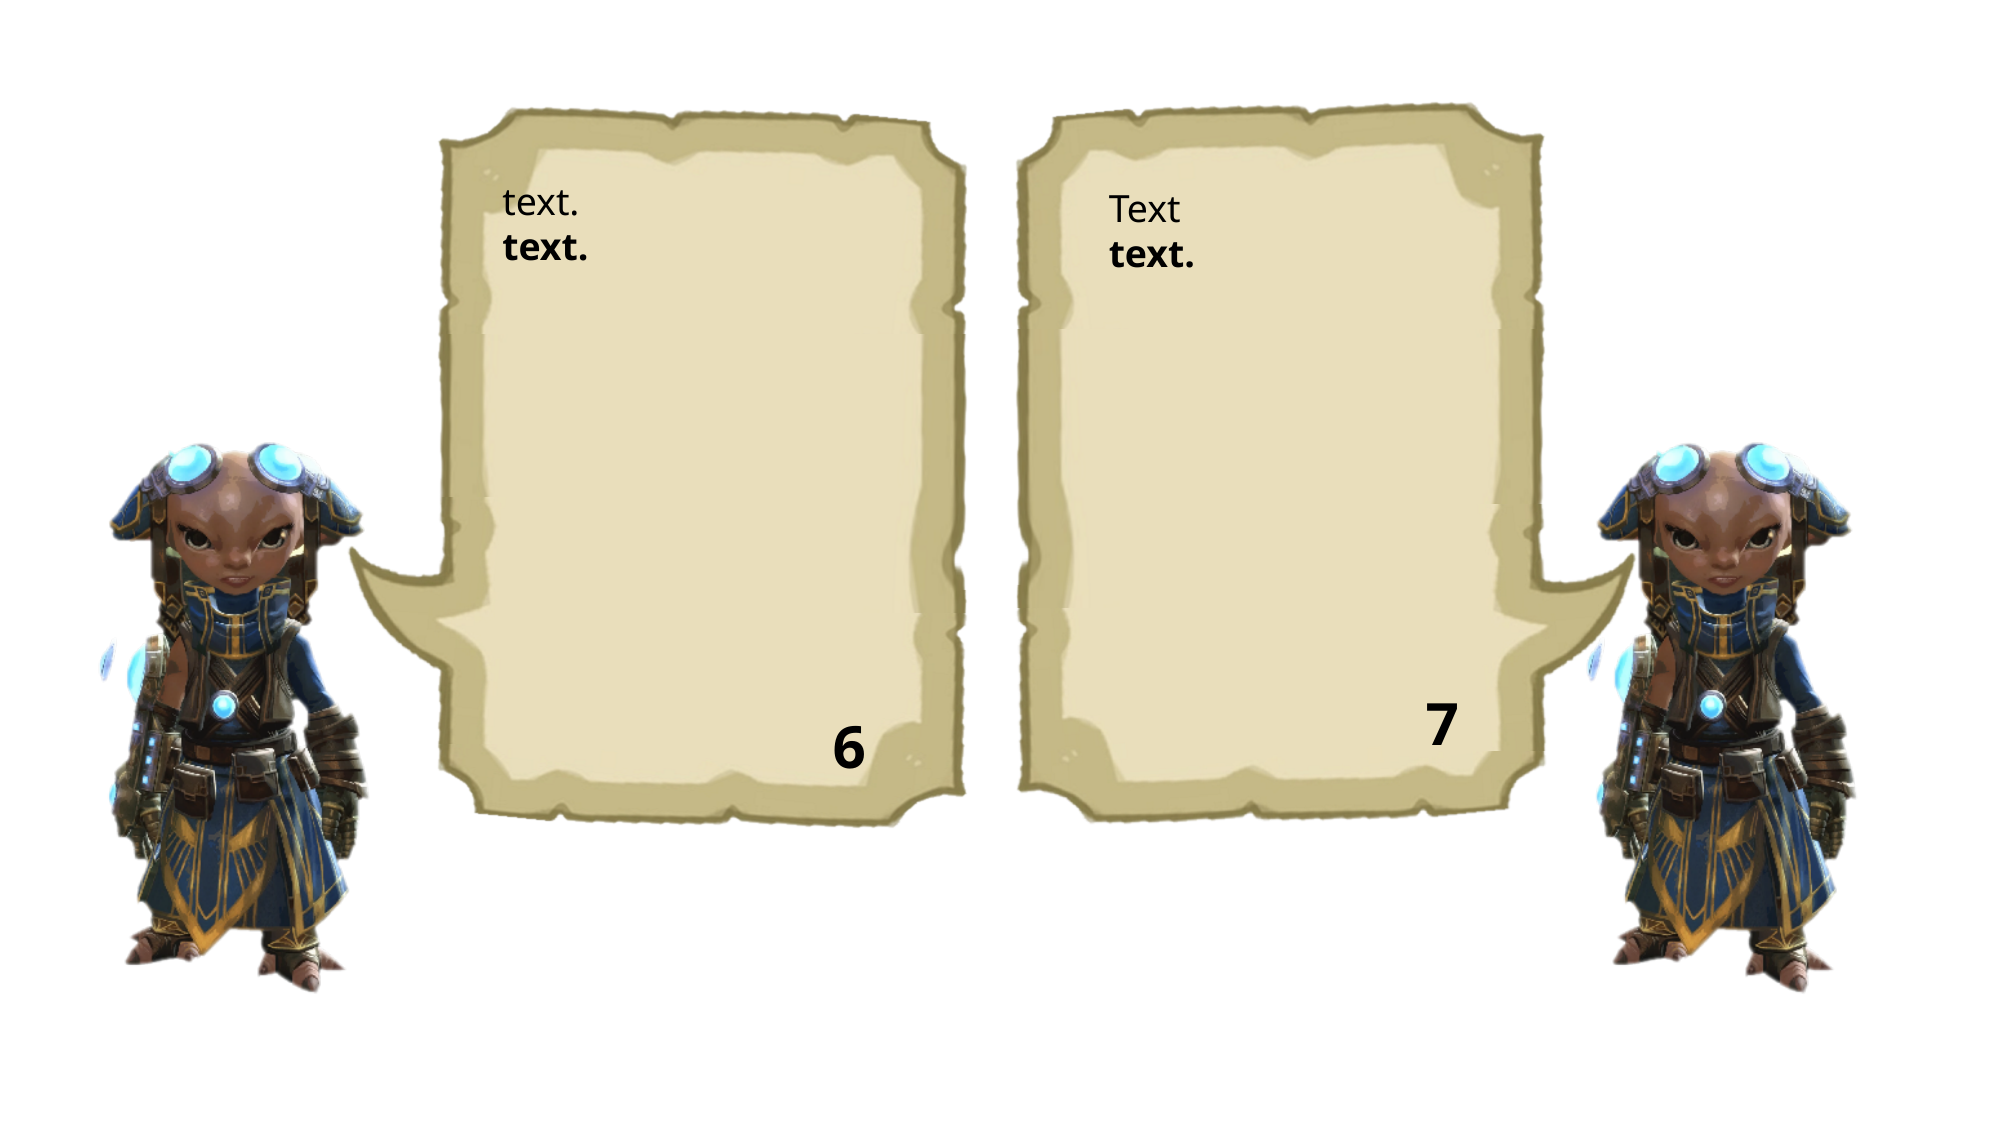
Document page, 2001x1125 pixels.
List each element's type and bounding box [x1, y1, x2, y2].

picture [989, 88, 1910, 1006]
picture [58, 93, 985, 1006]
